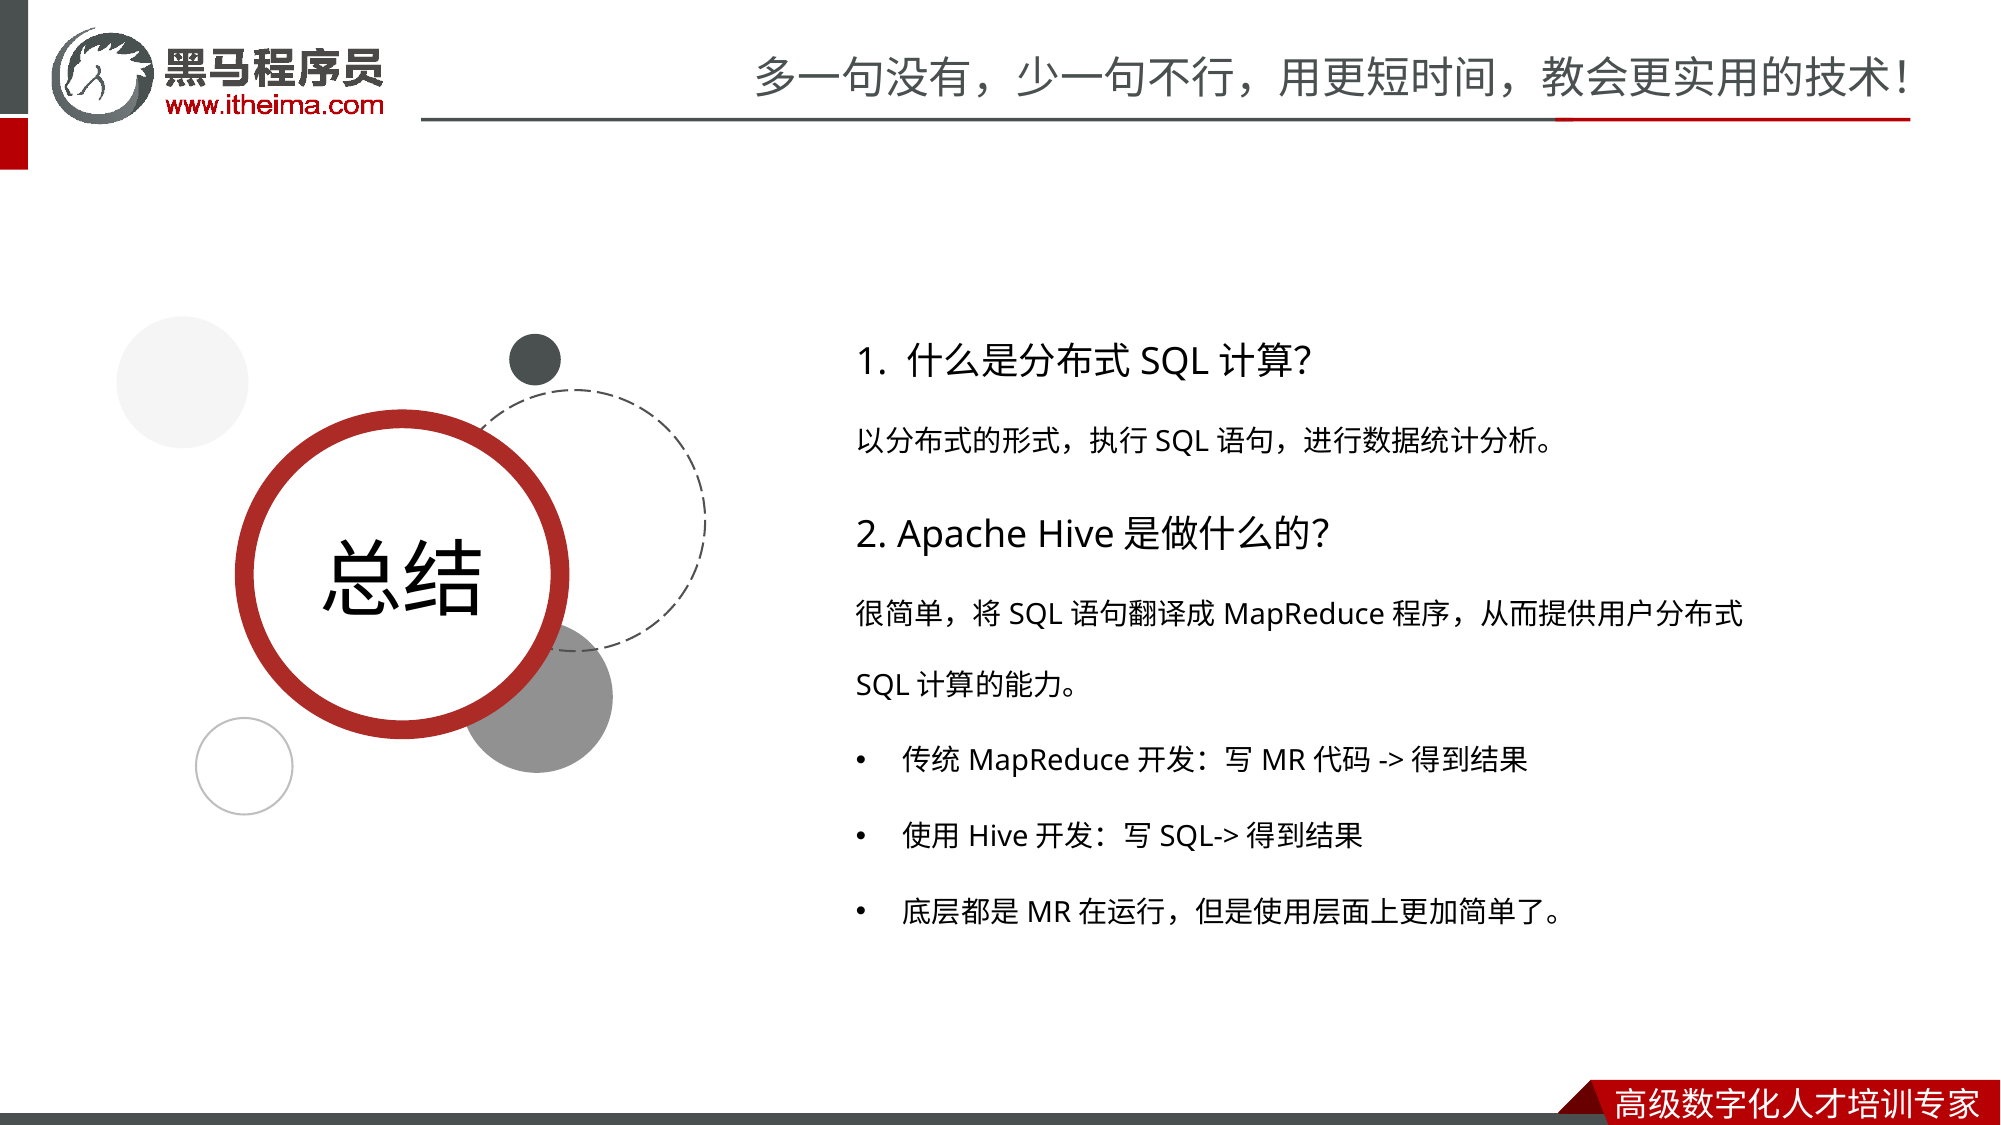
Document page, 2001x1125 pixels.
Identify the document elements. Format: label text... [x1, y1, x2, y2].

list 1. 什么是分布式SQL计算？ 以分布式的形式，执行SQL语句，进行数据统计分析。 2. Apache Hive是做什么的？ 很简单，将SQL语句翻译成MapReduce程序，从而提供用户分布式SQL计算的能力。 传统MapReduce开发：写MR代码->得到结果 使用Hive开发：写SQL->得到结果 底层都是MR在运行，但是使用层面上更加简单了。 [841, 239, 1786, 980]
picture [50, 26, 384, 125]
